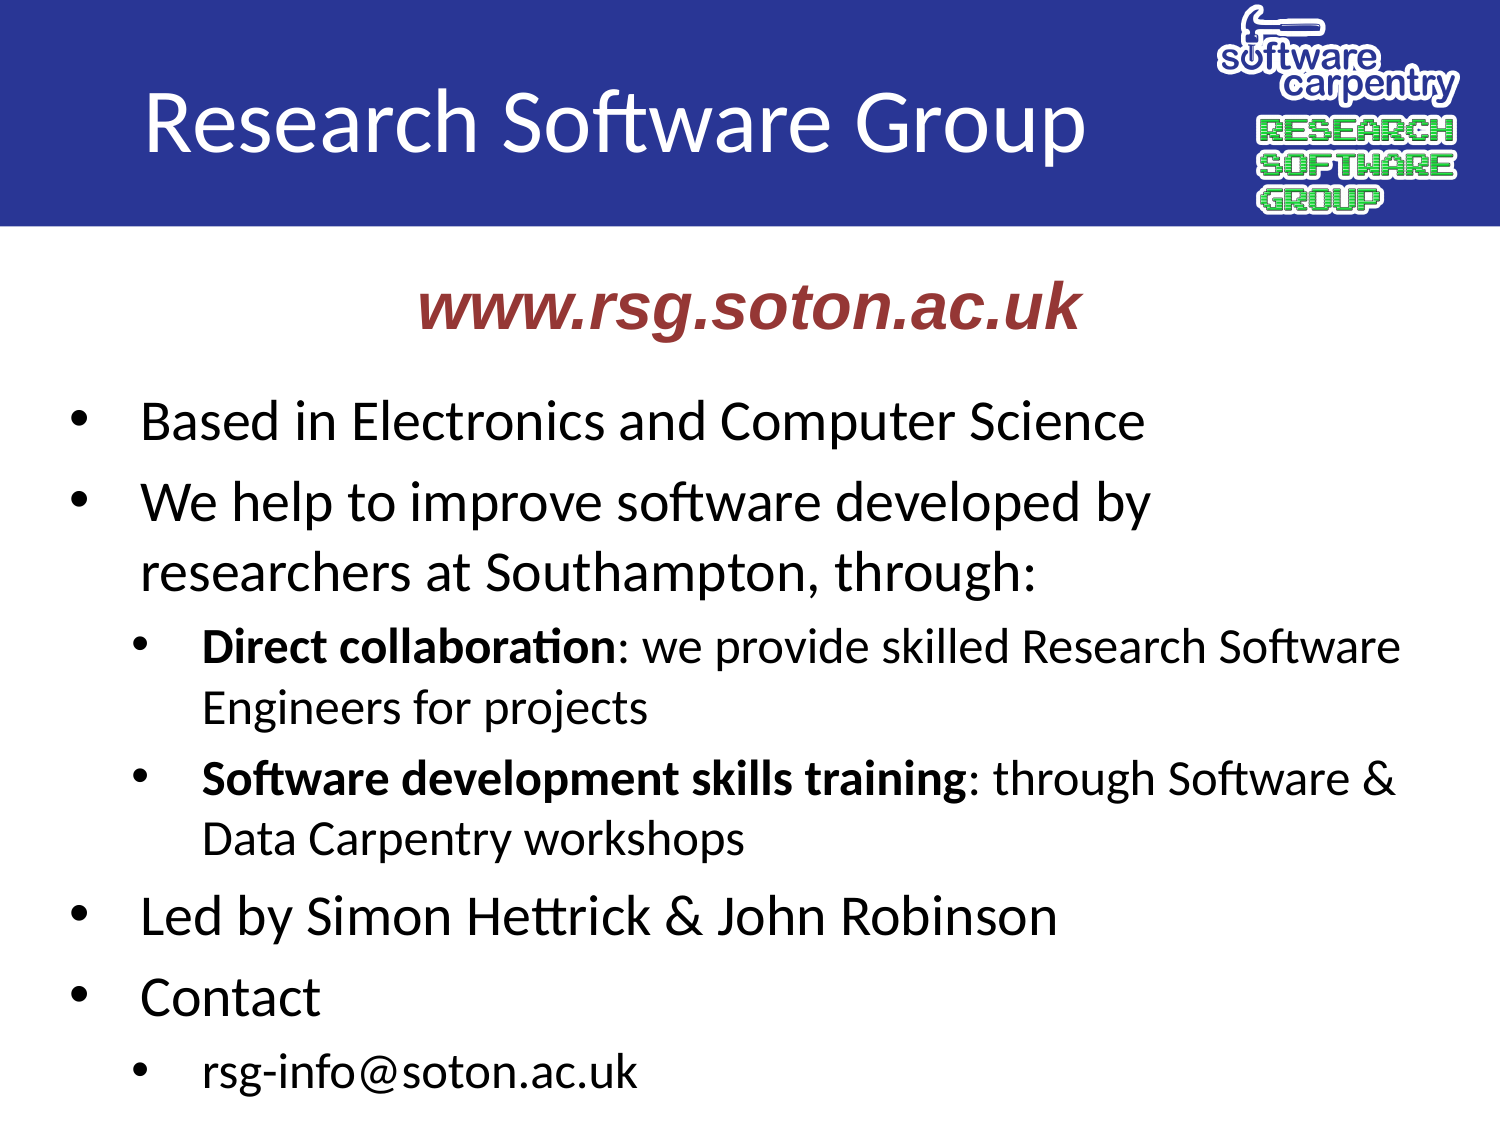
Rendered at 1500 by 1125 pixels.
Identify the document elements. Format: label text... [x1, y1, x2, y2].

text_box www.rsg.soton.ac.uk [0, 255, 1500, 350]
picture [1255, 113, 1465, 227]
list Based in Electronics and Computer Science We help to improve software developed by researchers at Southampton, through: Direct collaboration: we provide skilled Research Software Engineers for projects Software development skills training: through Software & Data Carpentry workshops Led by Simon Hettrick & John Robinson Contact rsg-info@soton.ac.uk [54, 374, 1425, 1112]
picture [1216, 3, 1461, 108]
title Research Software Group [51, 21, 1182, 210]
